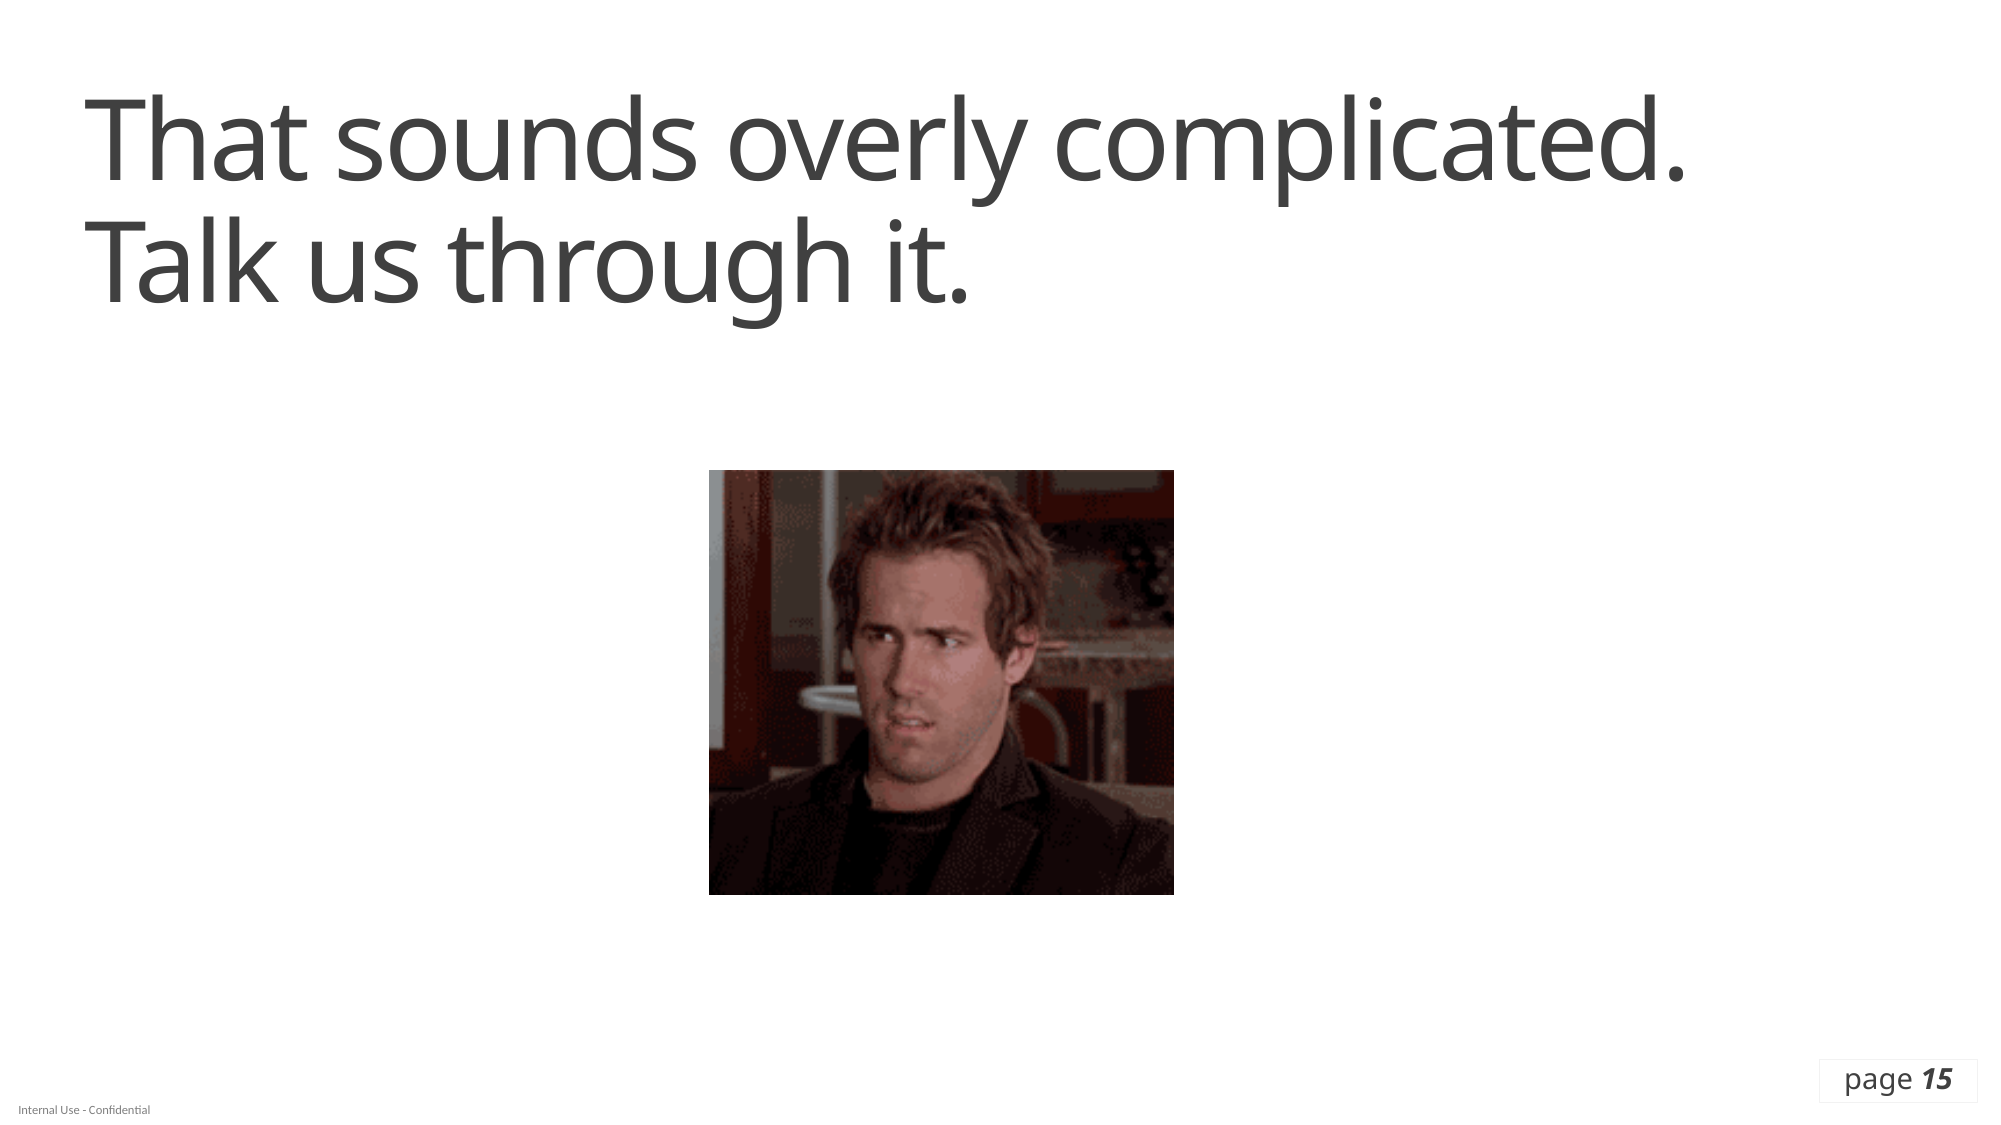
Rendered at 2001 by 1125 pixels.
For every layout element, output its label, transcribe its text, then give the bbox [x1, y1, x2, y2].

slide_number page 15 [1819, 1059, 1978, 1103]
picture [709, 470, 1174, 895]
title That sounds overly complicated. Talk us through it. [84, 169, 1799, 241]
